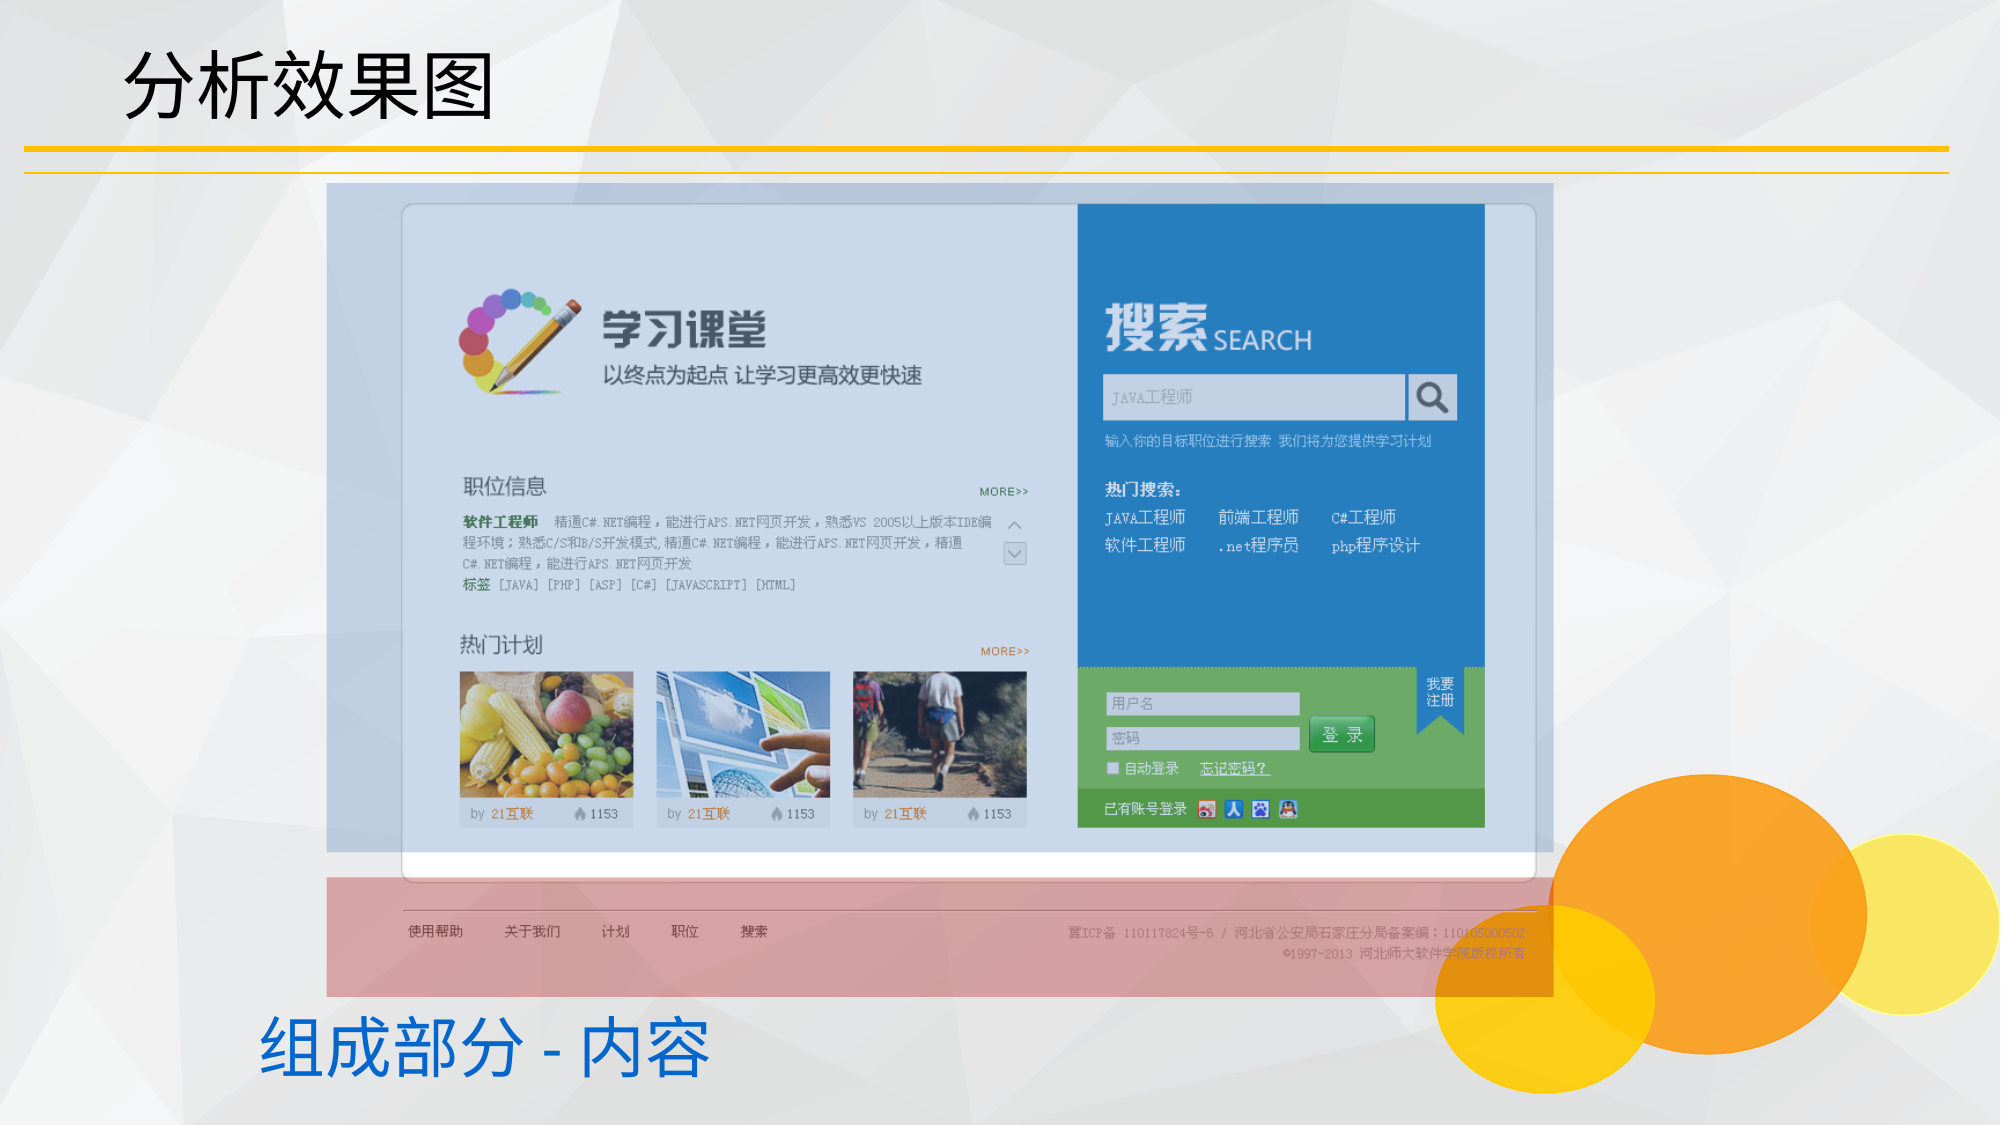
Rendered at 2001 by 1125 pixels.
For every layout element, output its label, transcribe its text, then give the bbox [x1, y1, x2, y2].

picture [0, 0, 2001, 1125]
title 分析效果图 [106, 30, 1780, 135]
text_box 组成部分-内容 [243, 1051, 1271, 1106]
